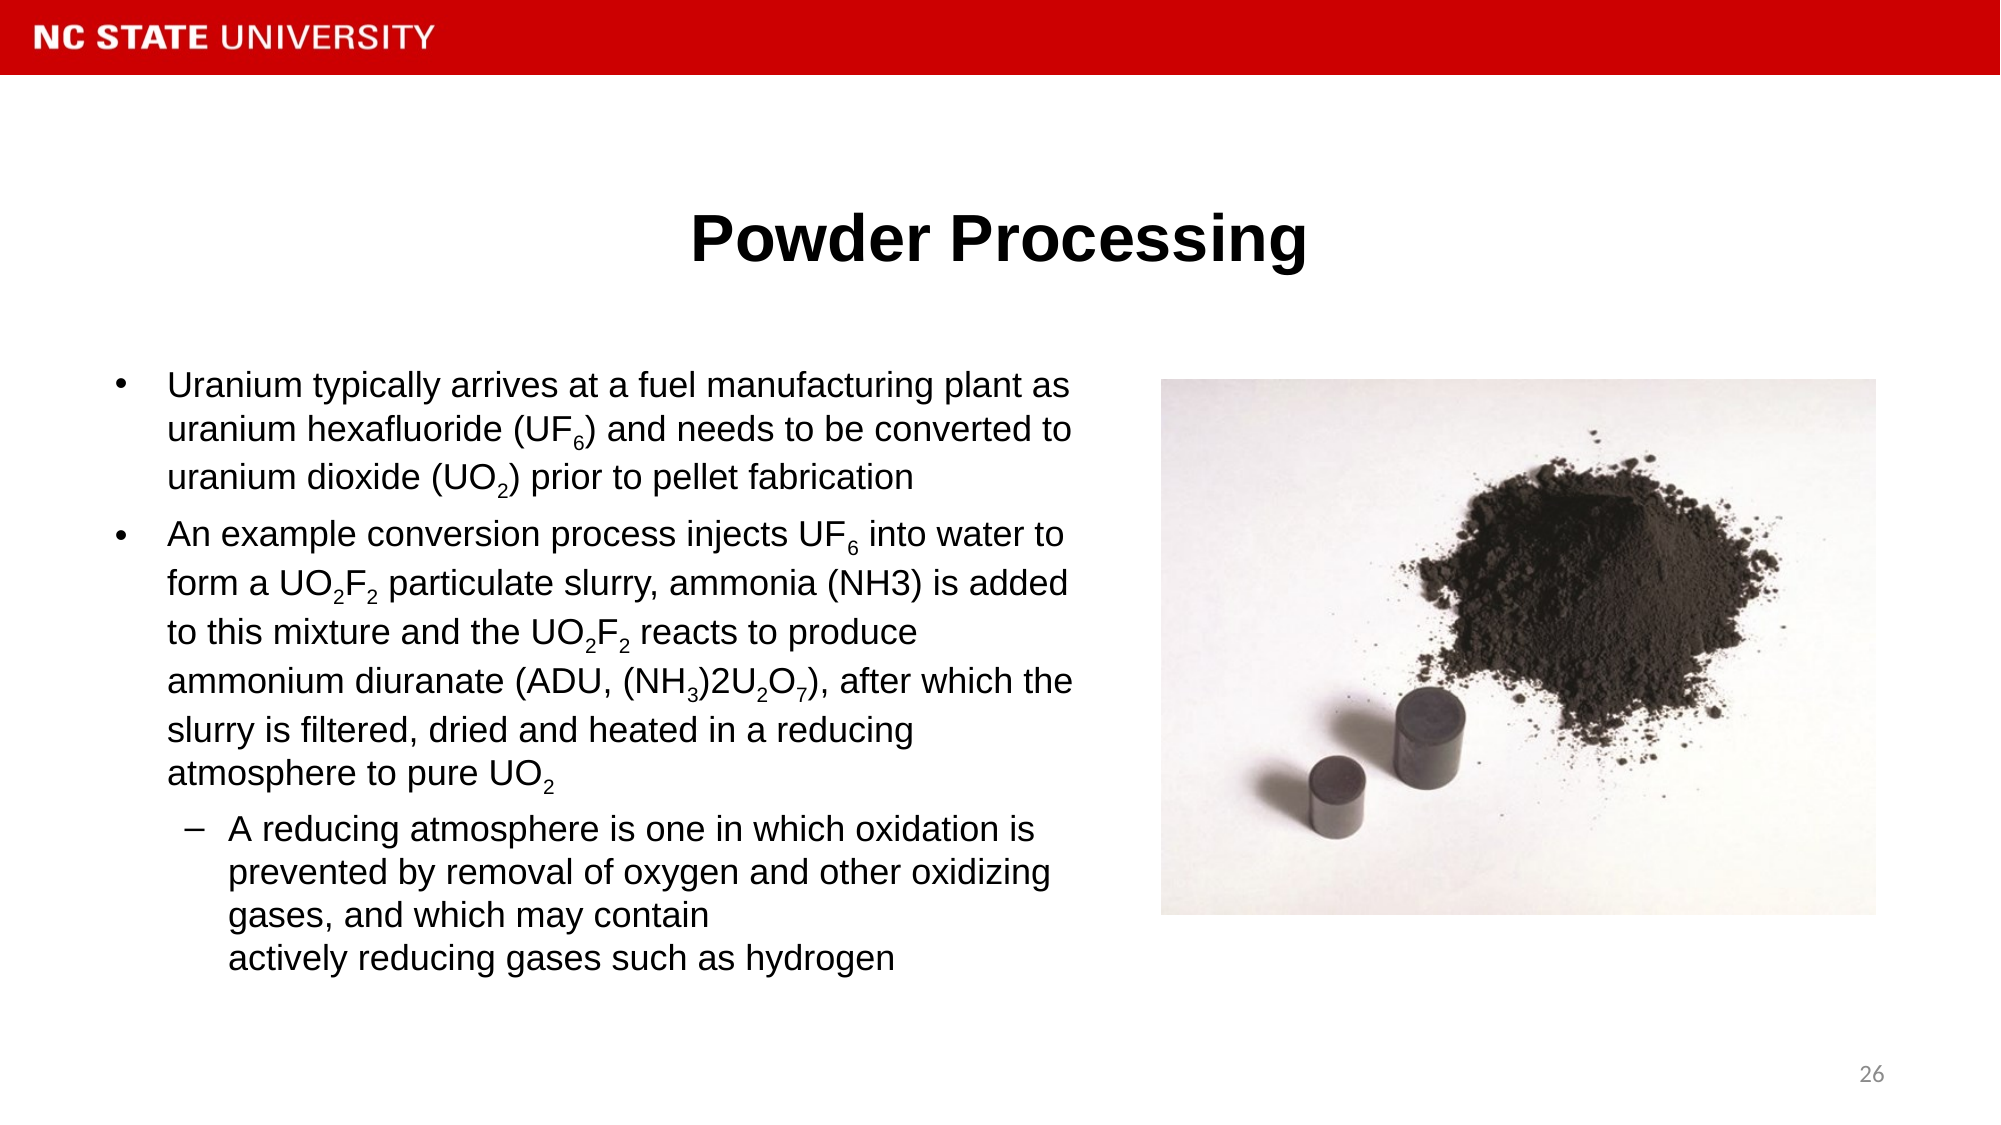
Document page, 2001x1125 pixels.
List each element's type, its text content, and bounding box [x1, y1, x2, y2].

title Powder Processing [99, 147, 1900, 323]
list Uranium typically arrives at a fuel manufacturing plant as uranium hexafluoride (UF6) and needs to be converted to uranium dioxide (UO2) prior to pellet fabrication An example conversion process injects UF6 into water to form a UO2F2 particulate slurry, ammonia (NH3) is added to this mixture and the UO2F2 reacts to produce ammonium diuranate (ADU, (NH3)2U2O7), after which the slurry is filtered, dried and heated in a reducing atmosphere to pure UO2 A reducing atmosphere is one in which oxidation is prevented by removal of oxygen and other oxidizing gases, and which may contain actively reducing gases such as hydrogen [99, 354, 1100, 1005]
slide_number 26 [1433, 1042, 1900, 1103]
picture [1161, 379, 1876, 915]
picture [0, 0, 2000, 75]
